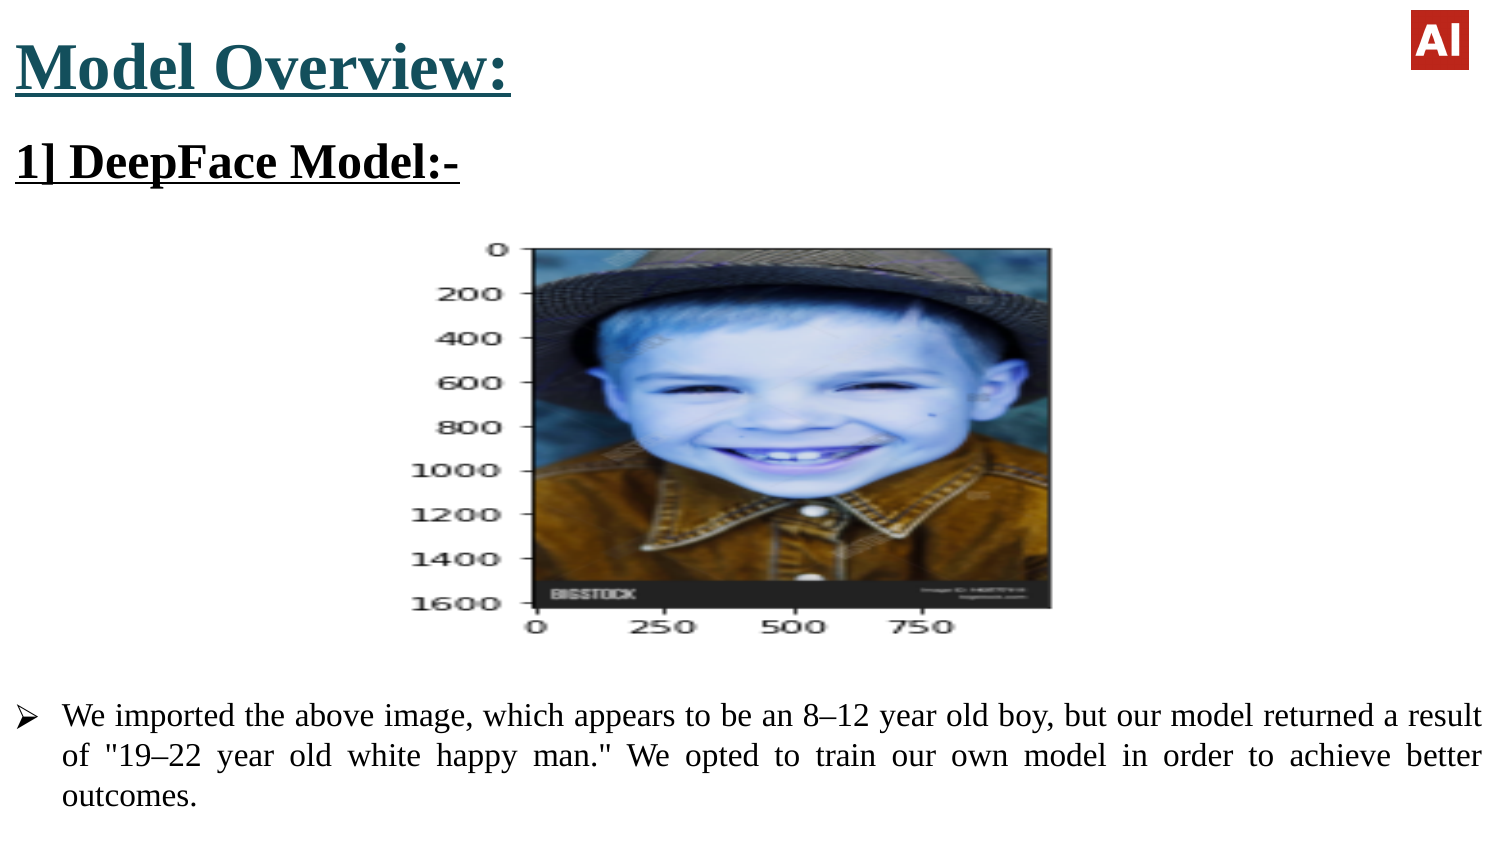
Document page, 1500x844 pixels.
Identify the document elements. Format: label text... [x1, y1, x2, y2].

picture [382, 232, 1077, 647]
text_box Model Overview: [0, 14, 937, 121]
text_box We imported the above image, which appears to be an 8–12 year old boy, but our model returned a result of "19–22 year old white happy man." We opted to train our own model in order to achieve better outcomes. [0, 685, 1500, 821]
text_box 1] DeepFace Model:- [0, 121, 1490, 232]
picture [1411, 10, 1469, 70]
